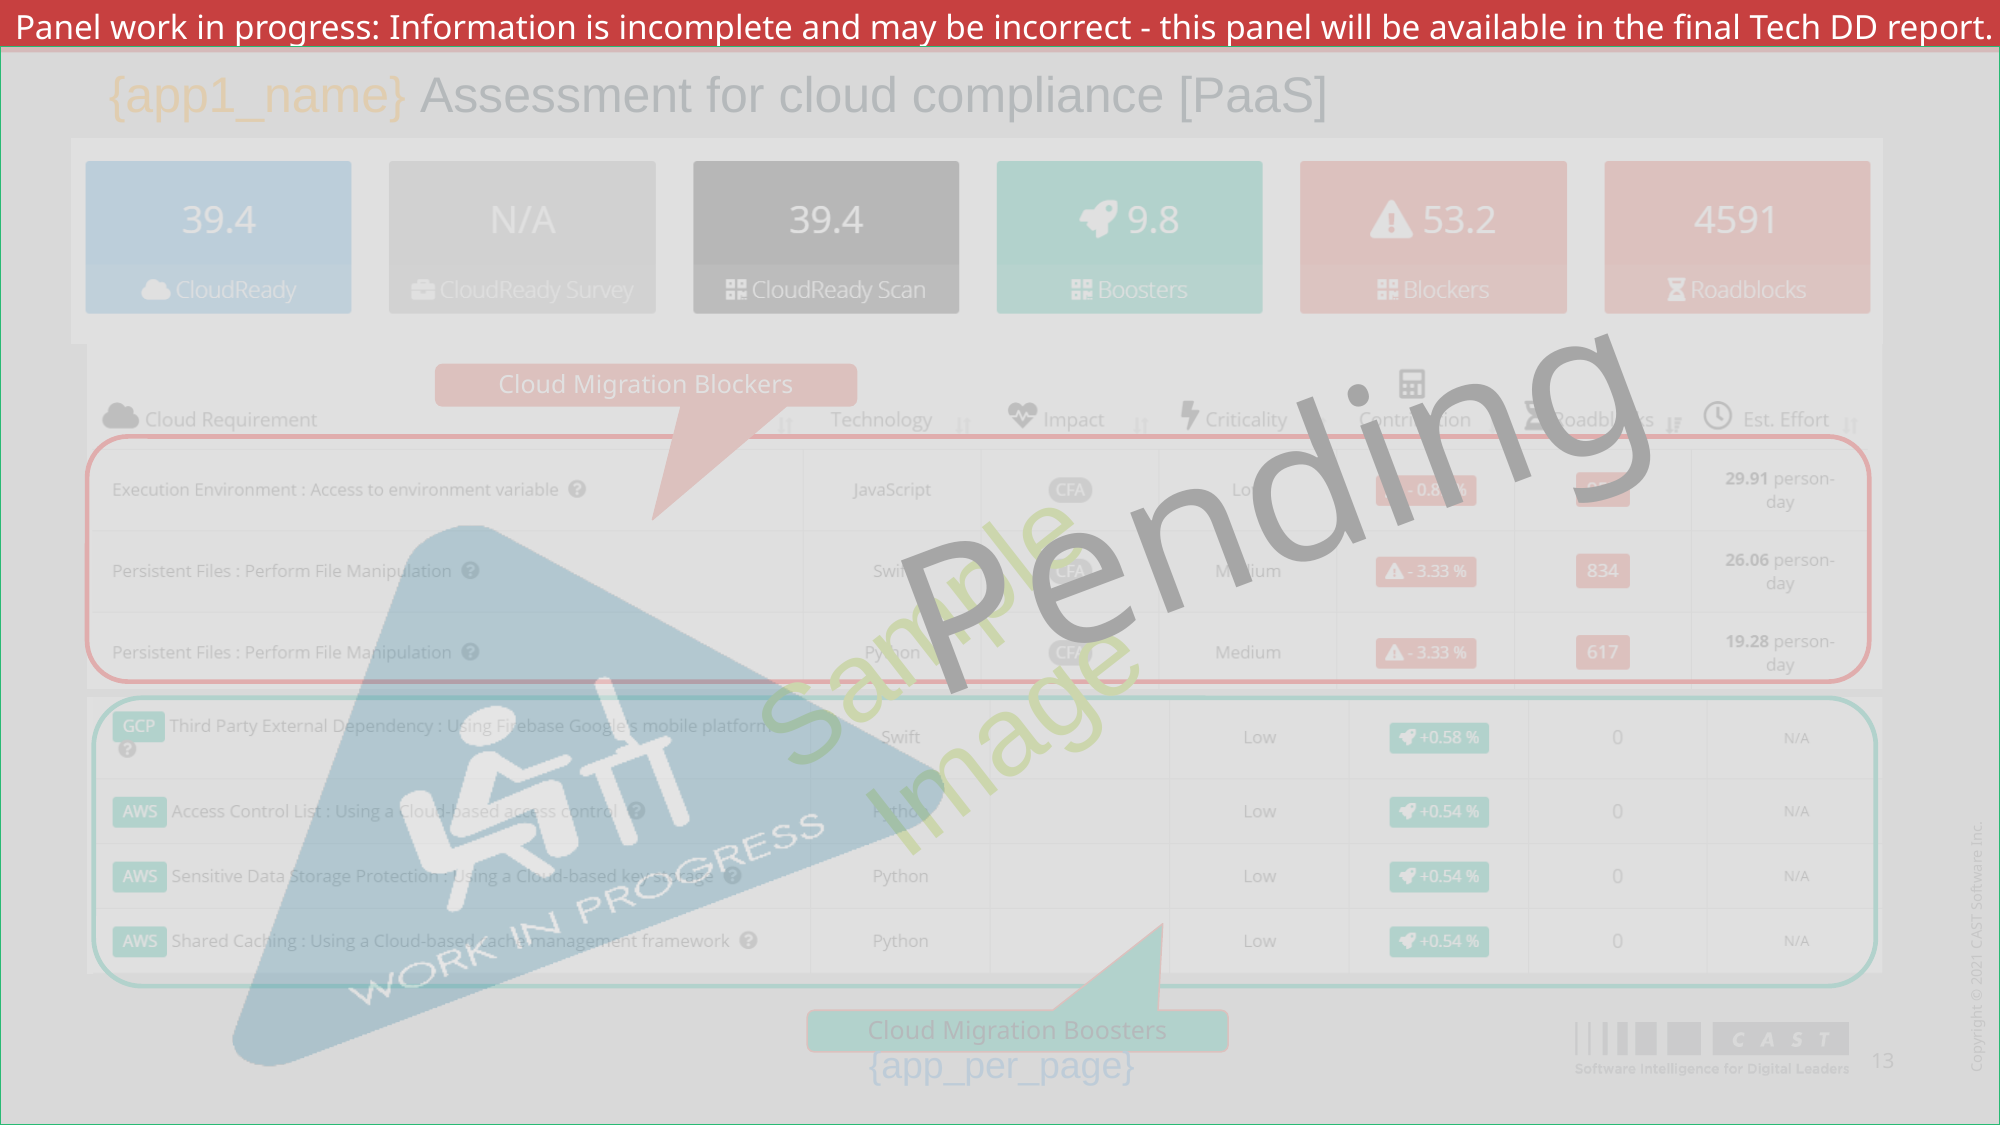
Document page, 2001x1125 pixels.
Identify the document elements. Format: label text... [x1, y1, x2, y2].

text_box [0, 45, 2000, 1125]
picture [71, 138, 1883, 974]
text_box Pending [912, 690, 1090, 697]
